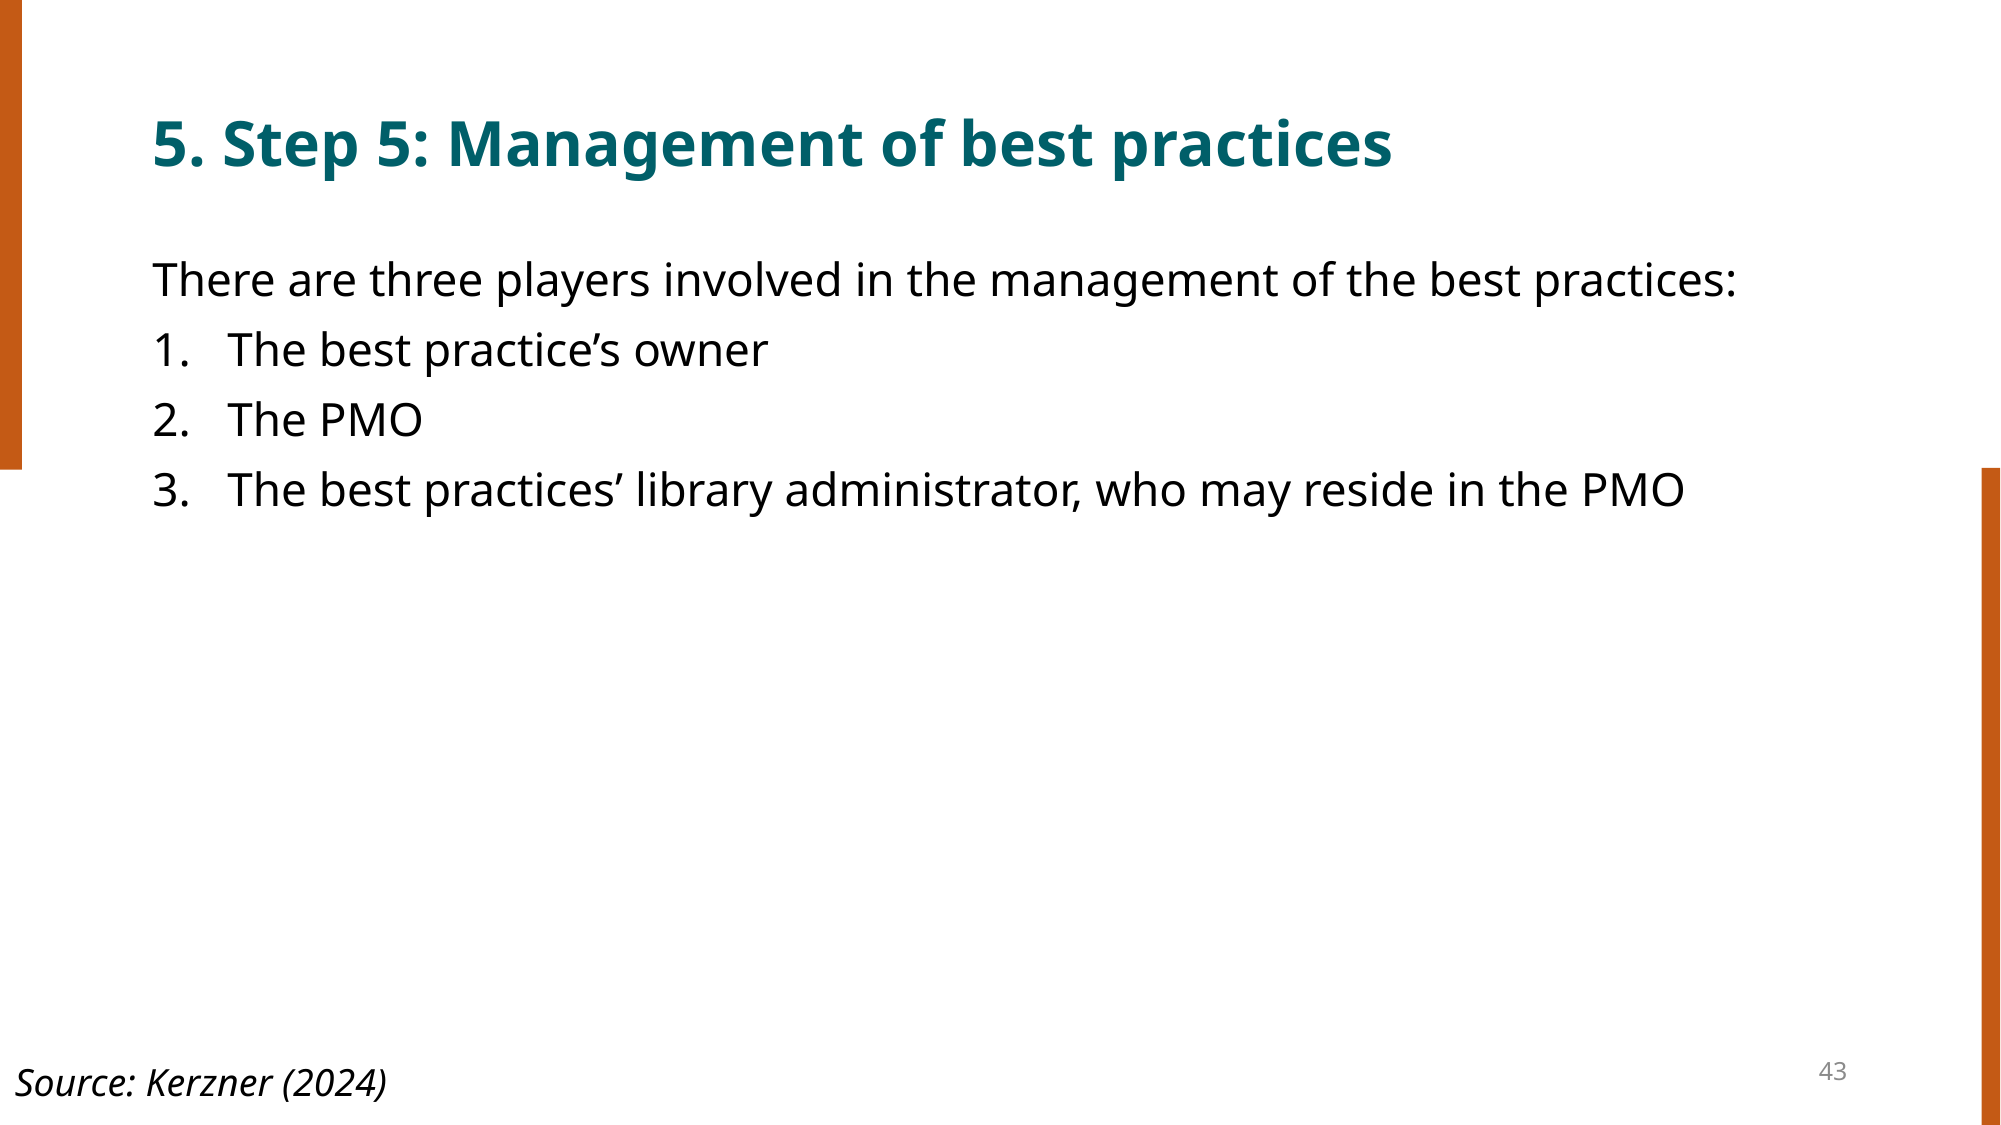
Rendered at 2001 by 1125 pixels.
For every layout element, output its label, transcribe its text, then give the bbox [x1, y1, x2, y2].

title 5. Step 5: Management of best practices [137, 59, 1863, 233]
list There are three players involved in the management of the best practices: The best practice’s owner The PMO The best practices’ library administrator, who may reside in the PMO [137, 249, 1863, 1043]
slide_number 43 [1412, 1042, 1863, 1103]
text_box Source: Kerzner (2024) [0, 1051, 572, 1112]
